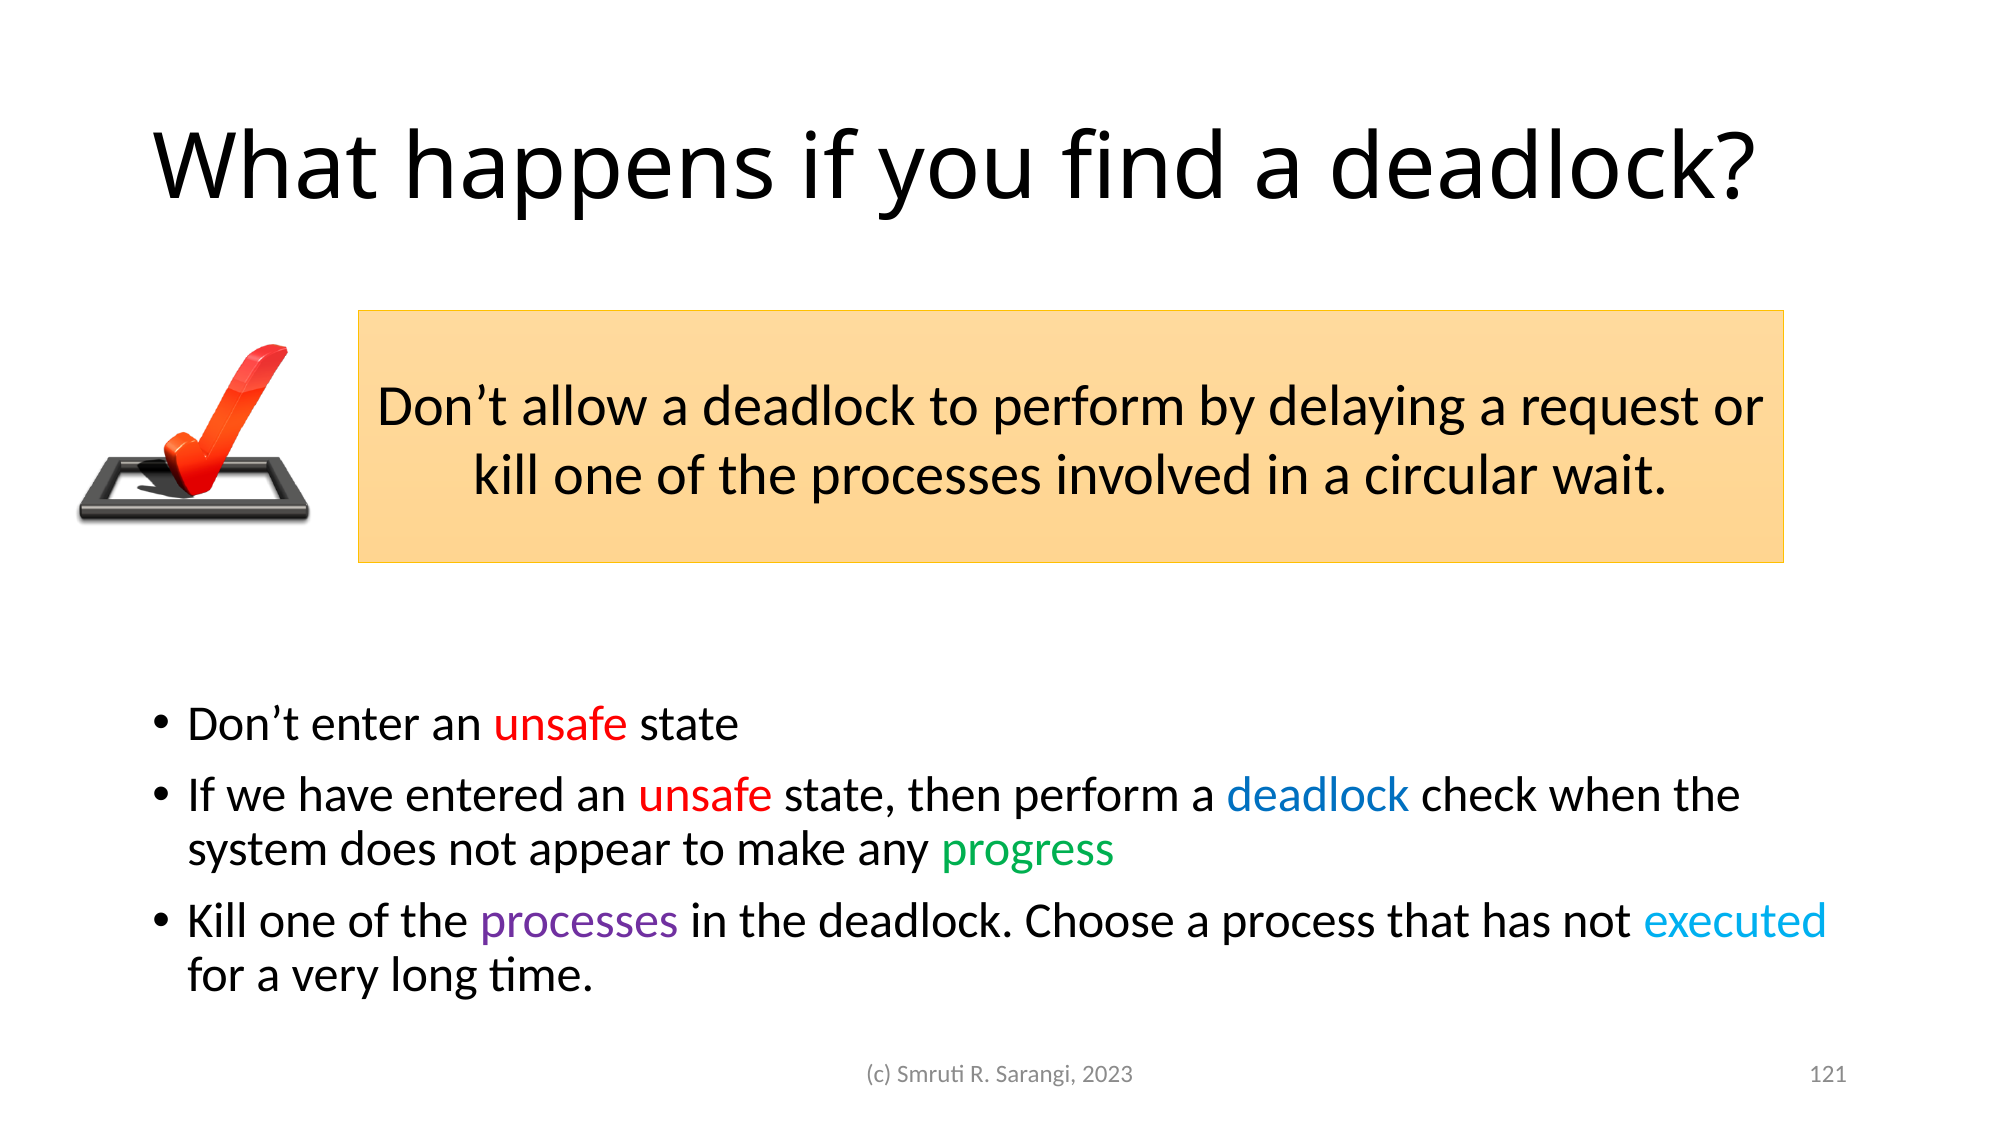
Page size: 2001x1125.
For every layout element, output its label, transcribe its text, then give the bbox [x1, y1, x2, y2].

picture [51, 338, 336, 628]
footer (c) Smruti R. Sarangi, 2023 [662, 1042, 1338, 1103]
text_box Don’t allow a deadlock to perform by delaying a request or kill one of the processes involved in a circular wait. [358, 310, 1784, 563]
slide_number 121 [1412, 1042, 1863, 1103]
title What happens if you find a deadlock? [137, 59, 1863, 278]
list Don’t enter an unsafe state If we have entered an unsafe state, then perform a deadlock check when the system does not appear to make any progress Kill one of the processes in the deadlock. Choose a process that has not executed for a very long time. [137, 689, 1863, 1014]
